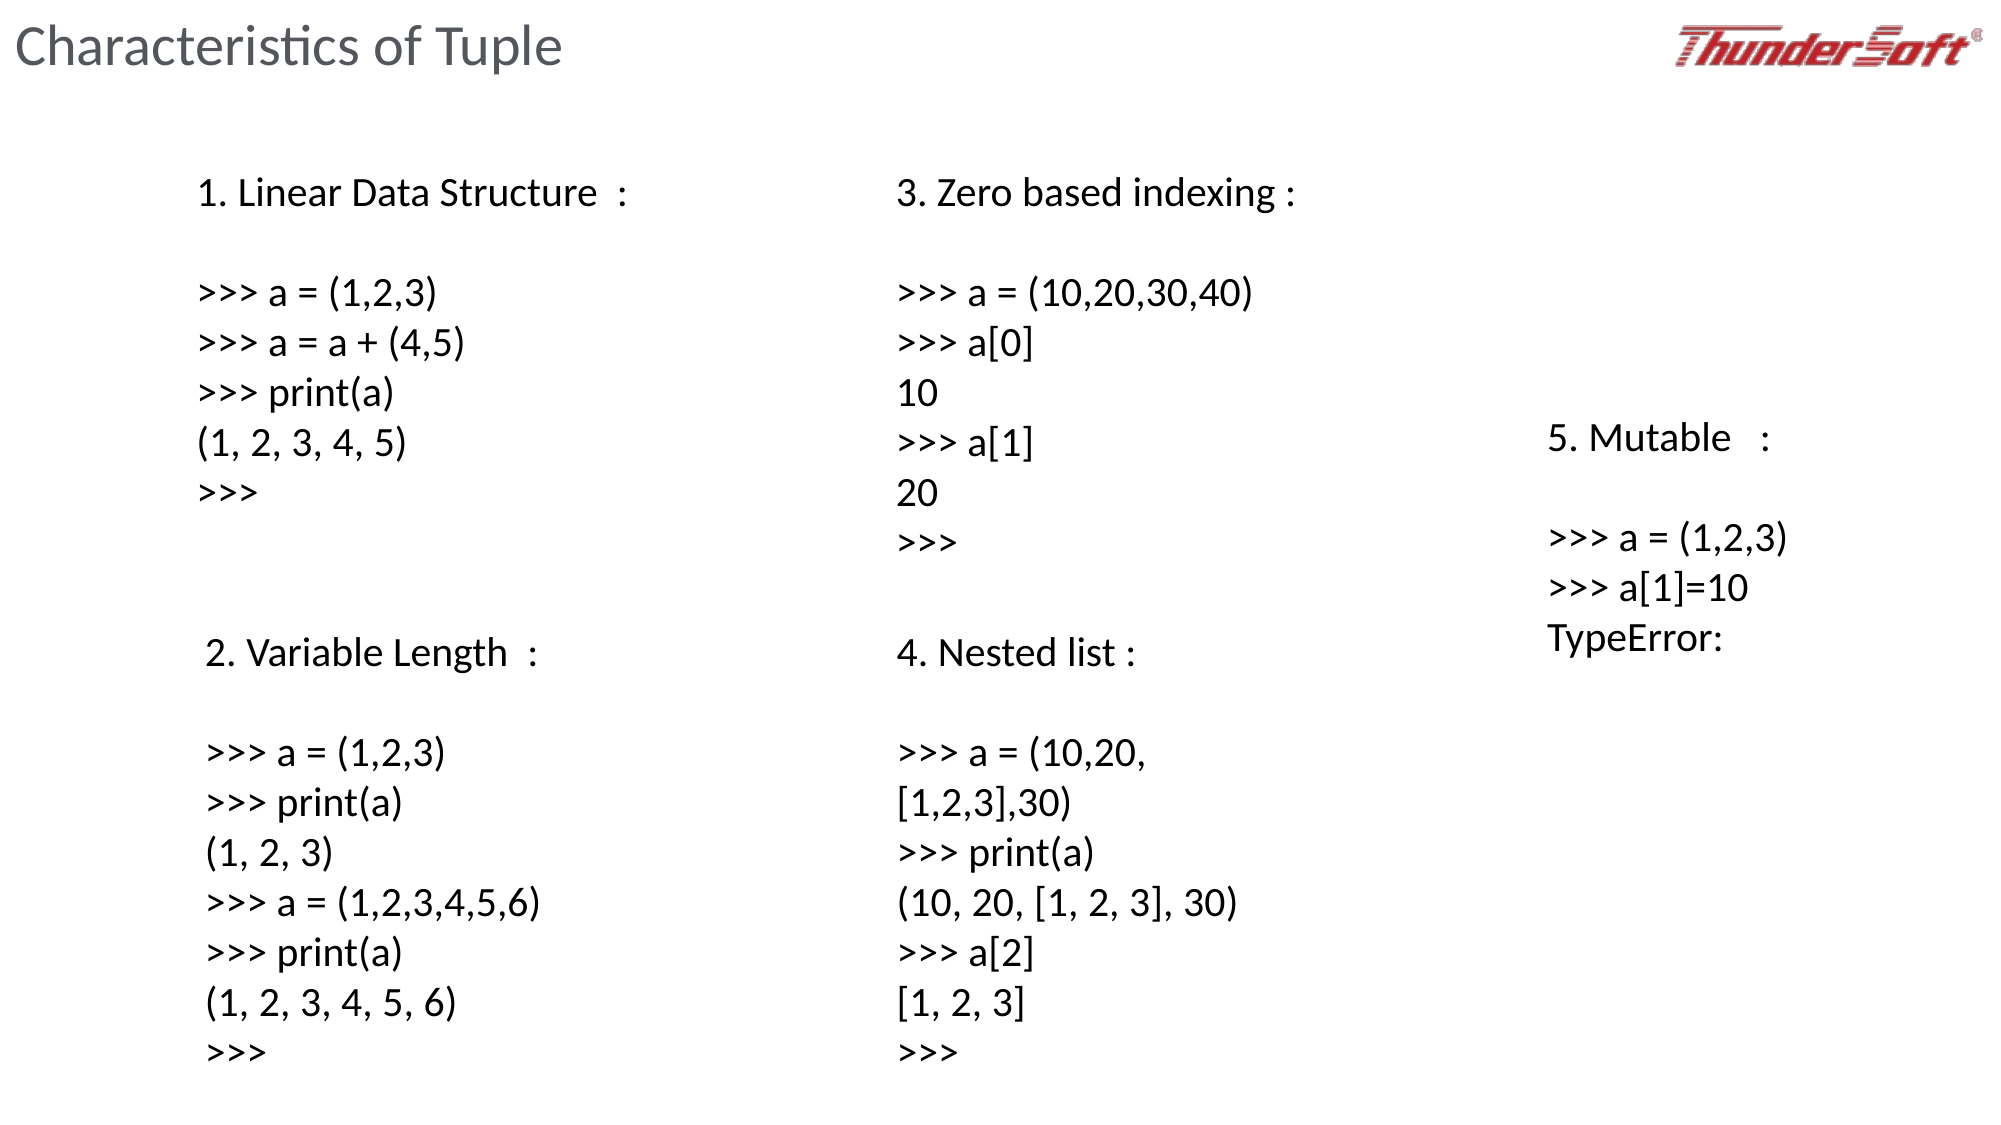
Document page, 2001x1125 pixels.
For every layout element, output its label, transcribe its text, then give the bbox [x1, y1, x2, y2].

picture [1670, 13, 2000, 86]
text_box 4. Nested list : >>> a = (10,20,[1,2,3],30) >>> print(a) (10, 20, [1, 2, 3], 30) >>> a[2] [1, 2, 3] >>> [881, 617, 1299, 1083]
text_box 5. Mutable : >>> a = (1,2,3) >>> a[1]=10 TypeError: [1532, 402, 1873, 668]
text_box 1. Linear Data Structure : >>> a = (1,2,3) >>> a = a + (4,5) >>> print(a) (1, 2, 3, 4, 5) >>> [181, 157, 676, 522]
text_box 2. Variable Length : >>> a = (1,2,3) >>> print(a) (1, 2, 3) >>> a = (1,2,3,4,5,6) >>> print(a) (1, 2, 3, 4, 5, 6) >>> [190, 617, 607, 1083]
text_box Characteristics of Tuple [0, 0, 579, 85]
text_box 3. Zero based indexing : >>> a = (10,20,30,40) >>> a[0] 10 >>> a[1] 20 >>> [880, 157, 1312, 572]
